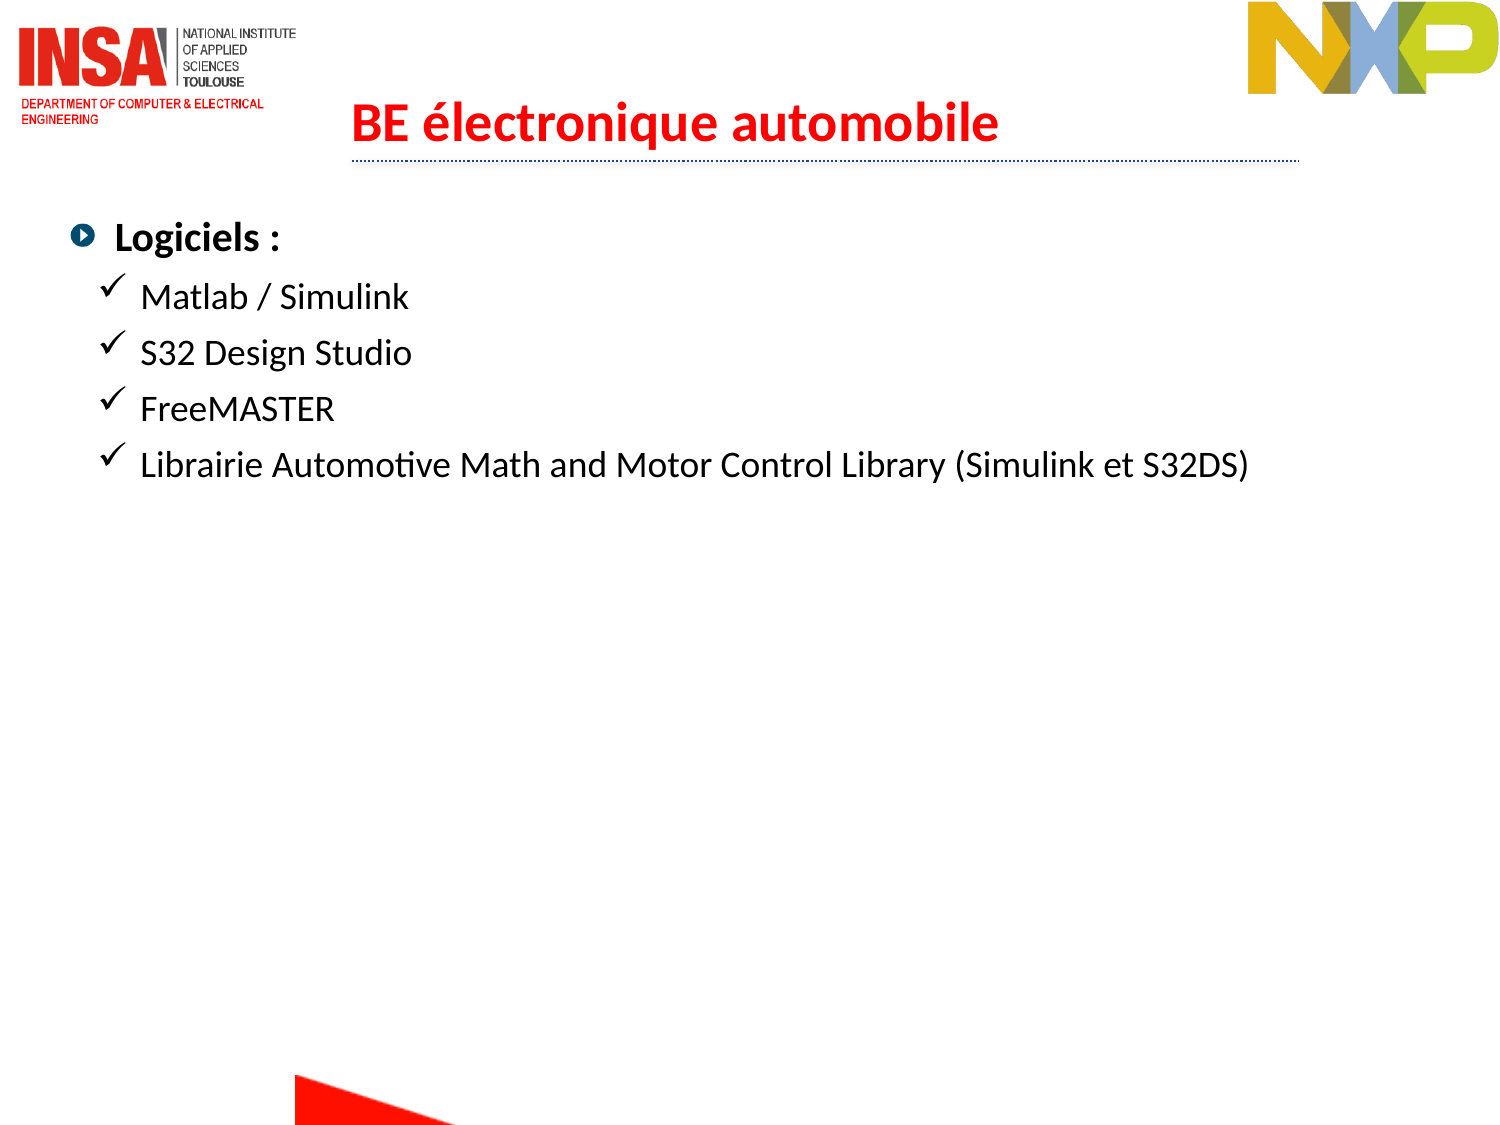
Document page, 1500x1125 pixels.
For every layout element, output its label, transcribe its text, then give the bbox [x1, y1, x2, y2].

text_box Logiciels : Matlab / Simulink S32 Design Studio FreeMASTER Librairie Automotive Math and Motor Control Library (Simulink et S32DS) [53, 208, 1400, 493]
picture [17, 19, 296, 127]
picture [67, 220, 98, 250]
picture [295, 1075, 462, 1125]
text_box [336, 77, 1500, 162]
picture [1246, 1, 1500, 77]
